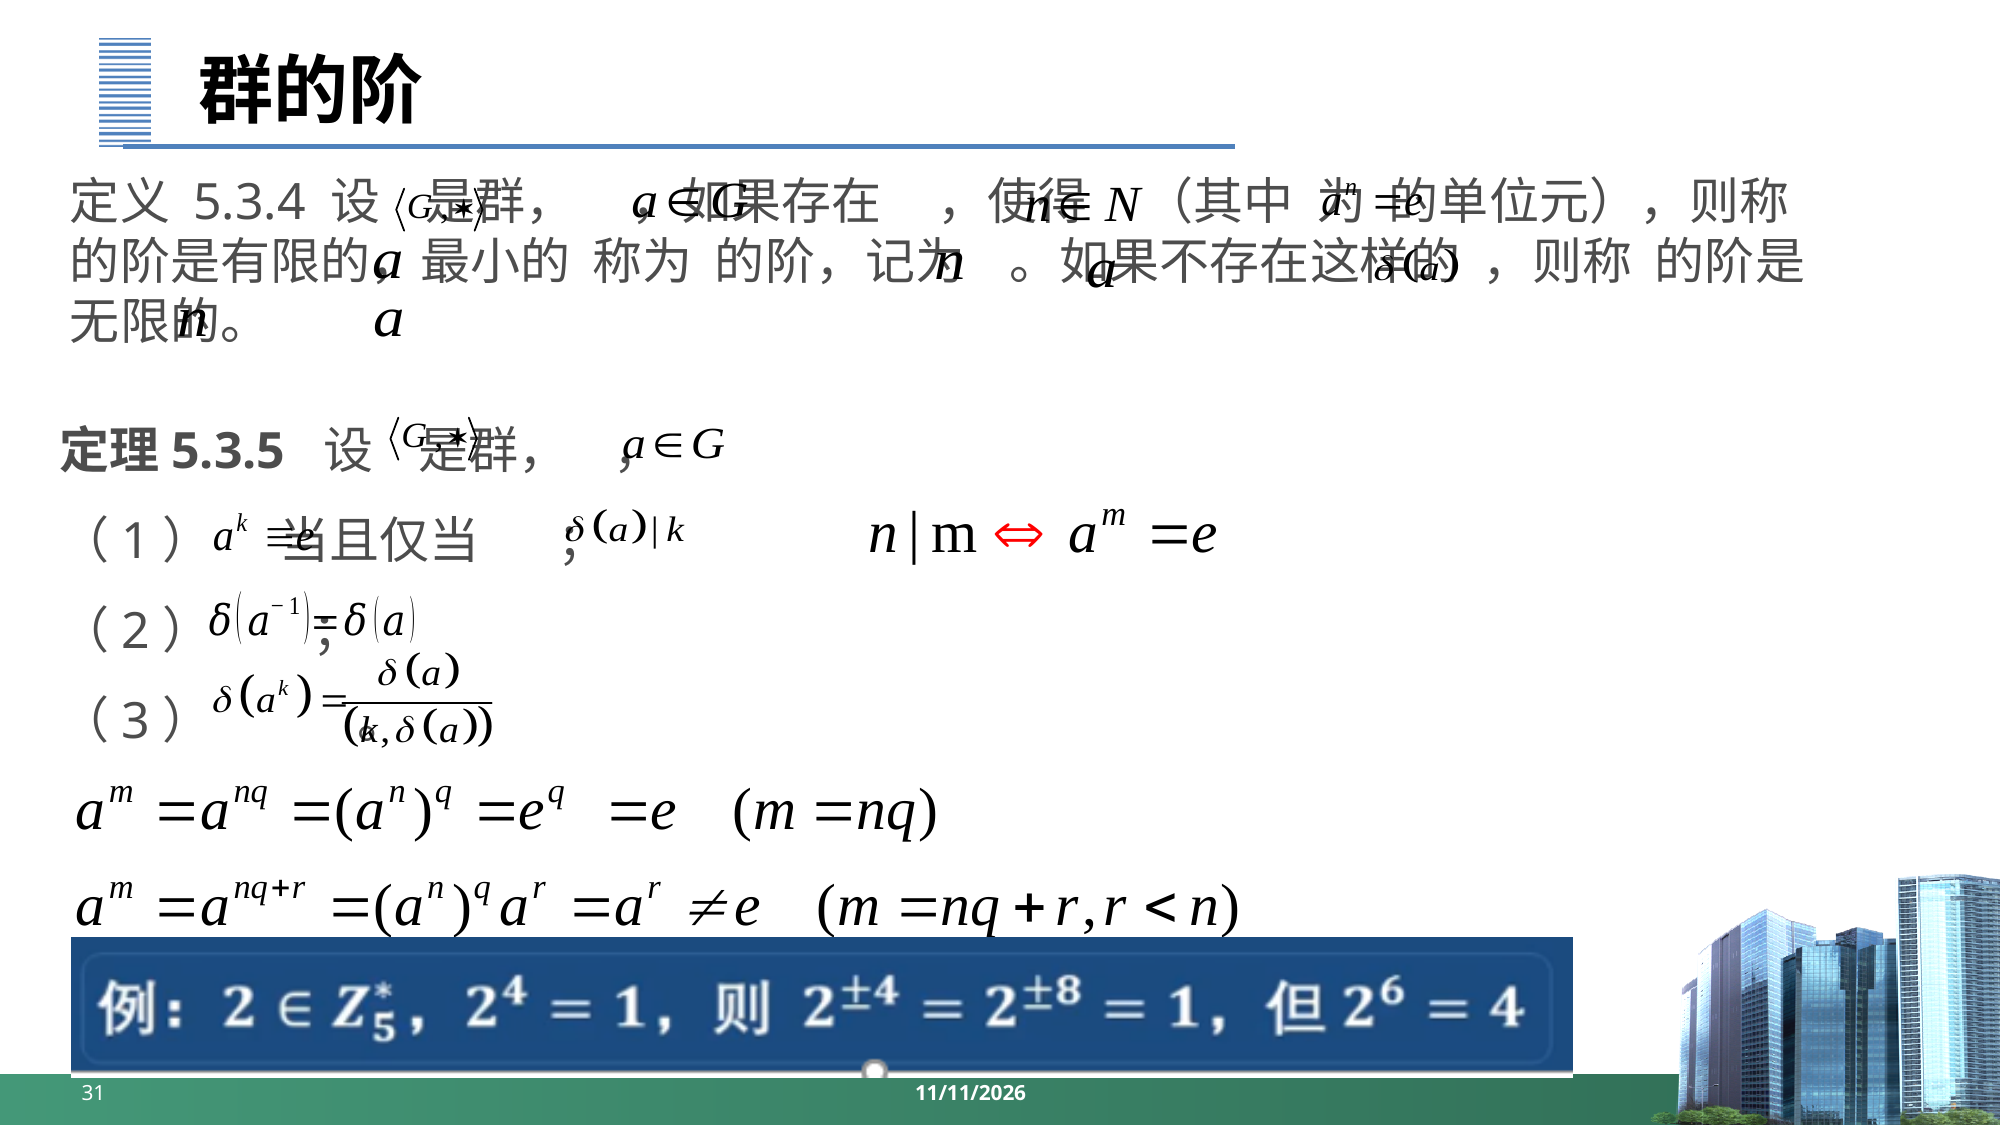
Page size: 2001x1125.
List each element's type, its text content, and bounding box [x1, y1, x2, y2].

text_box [206, 502, 324, 563]
slide_number 31 [66, 1079, 184, 1113]
text_box 定理5.3.5 设 是群， ， （1） 当且仅当 ； （2） ； （3） 。 [44, 381, 1045, 757]
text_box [558, 502, 695, 563]
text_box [383, 408, 486, 469]
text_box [1367, 241, 1464, 302]
text_box 定义 5.3.4 设 是群， ，如果存在 ，使得 （其中 为 的单位元），则称 的阶是有限的，最小的 称为 的阶，记为 。如果不存在这样的 ，则称 的阶是无限的。 [55, 162, 1843, 358]
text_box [362, 297, 416, 351]
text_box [206, 646, 502, 762]
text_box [924, 241, 978, 295]
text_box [1314, 166, 1432, 227]
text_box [1016, 174, 1154, 235]
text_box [622, 170, 759, 231]
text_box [362, 240, 416, 293]
picture [71, 937, 1573, 1078]
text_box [614, 417, 734, 470]
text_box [859, 487, 1231, 578]
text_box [1076, 248, 1130, 302]
title 群的阶 [183, 41, 1767, 134]
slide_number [900, 1086, 1367, 1113]
picture [98, 38, 151, 147]
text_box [167, 298, 221, 351]
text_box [389, 179, 492, 240]
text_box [66, 763, 1250, 941]
